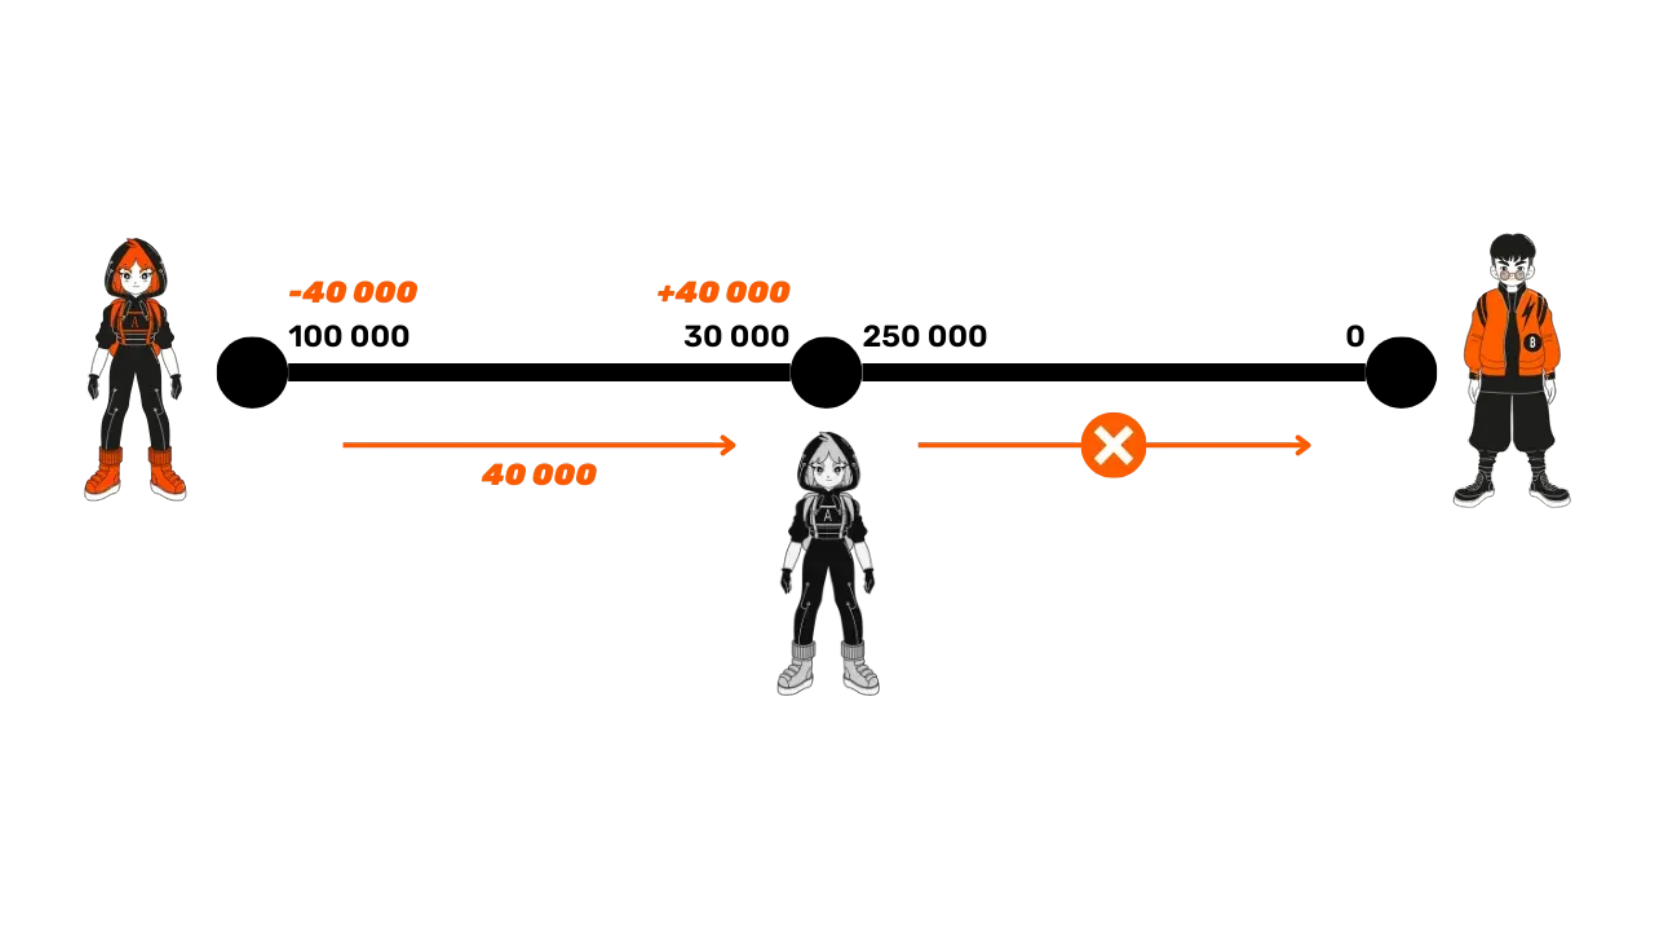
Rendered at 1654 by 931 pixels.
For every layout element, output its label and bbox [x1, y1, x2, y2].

picture [0, 194, 1654, 736]
